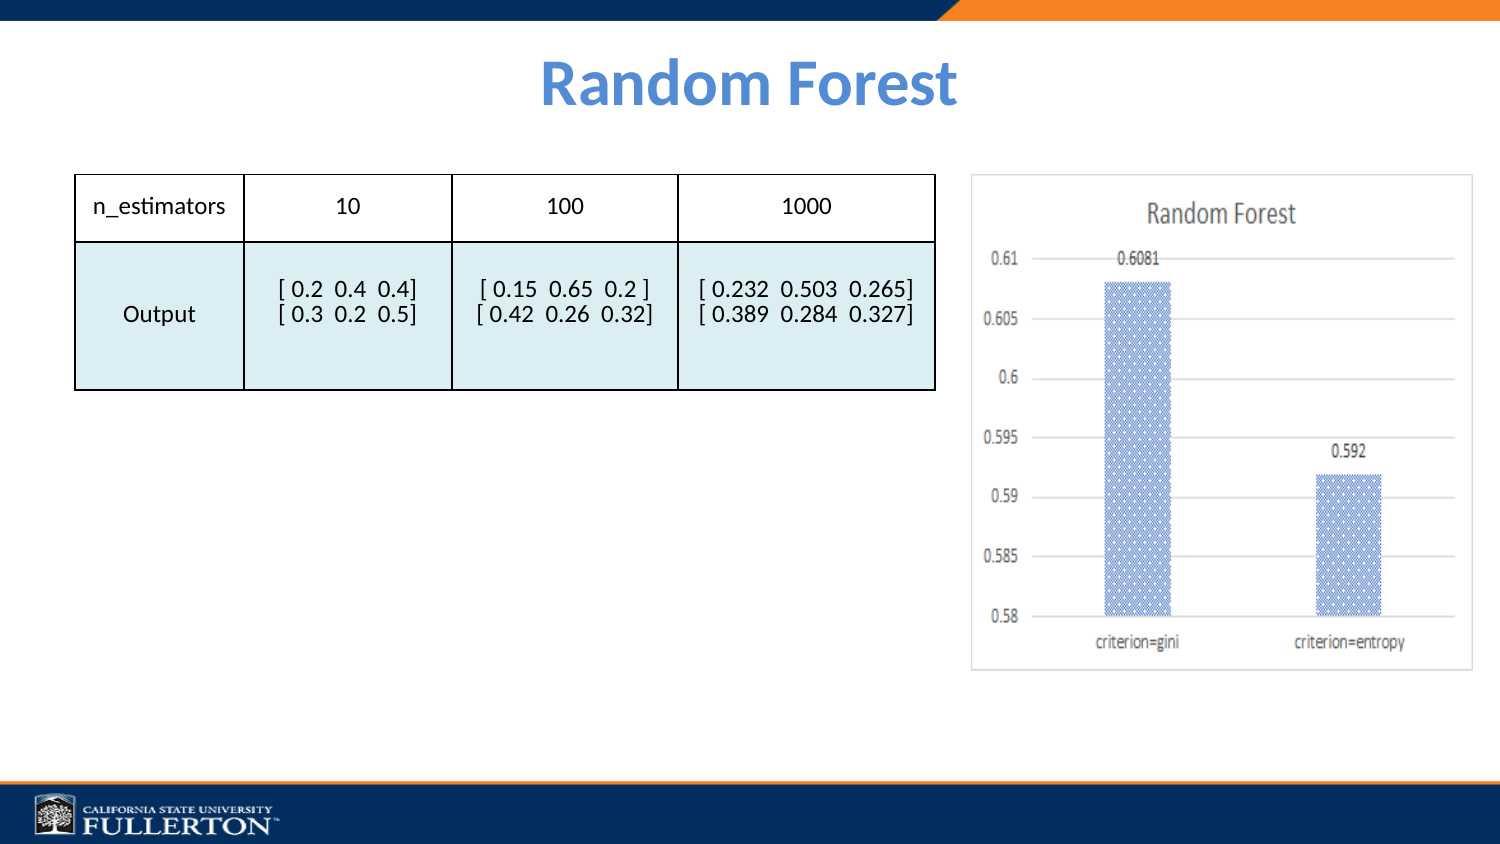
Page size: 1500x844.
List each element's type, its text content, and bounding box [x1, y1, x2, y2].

table_header 1000 [679, 175, 934, 241]
table_cell Output [76, 243, 243, 389]
table_header 100 [453, 175, 677, 241]
table_cell [ 0.2 0.4 0.4] [ 0.3 0.2 0.5] [245, 243, 451, 389]
title Random Forest [75, 33, 1425, 124]
table_header 10 [245, 175, 451, 241]
table_cell [ 0.232 0.503 0.265] [ 0.389 0.284 0.327] [679, 243, 934, 389]
table_header n_estimators [76, 175, 243, 241]
table_cell [ 0.15 0.65 0.2 ] [ 0.42 0.26 0.32] [453, 243, 677, 389]
picture [0, 0, 1500, 844]
